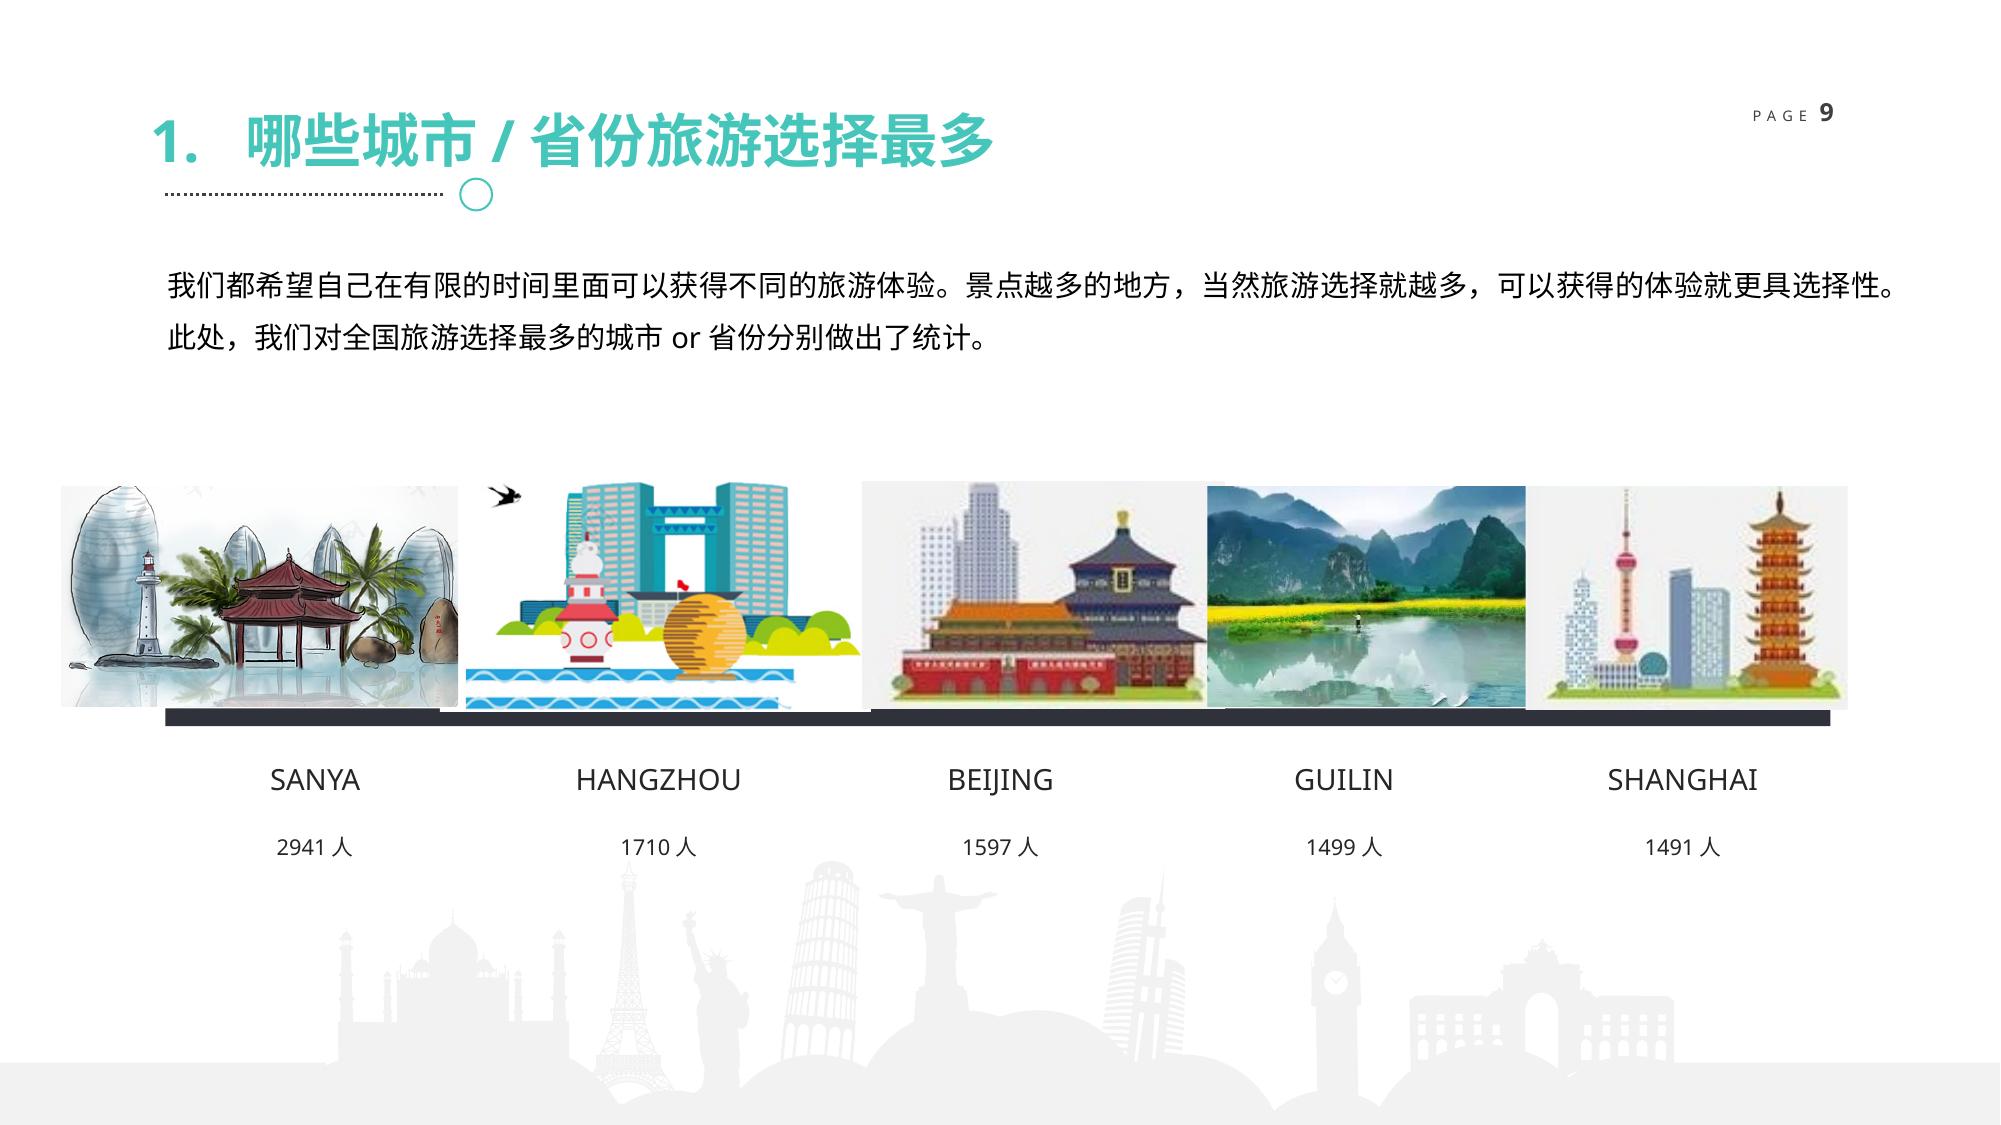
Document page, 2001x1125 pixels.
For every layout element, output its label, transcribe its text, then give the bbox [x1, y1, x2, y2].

text_box SHANGHAI [1513, 754, 1853, 804]
text_box HANGZHOU [489, 754, 829, 804]
text_box 1491人 [1513, 812, 1853, 867]
text_box 1710人 [489, 812, 829, 867]
text_box BEIJING [830, 754, 1171, 804]
text_box SANYA [145, 754, 485, 804]
picture [60, 451, 1848, 712]
text_box 1499人 [1174, 812, 1513, 867]
text_box [459, 177, 494, 212]
text_box 我们都希望自己在有限的时间里面可以获得不同的旅游体验。景点越多的地方，当然旅游选择就越多，可以获得的体验就更具选择性。此处，我们对全国旅游选择最多的城市or省份分别做出了统计。 [152, 242, 1927, 362]
text_box [164, 707, 1831, 727]
text_box GUILIN [1174, 754, 1513, 804]
text_box 1. 哪些城市/省份旅游选择最多 [135, 96, 1011, 182]
text_box 1597人 [830, 812, 1171, 867]
text_box 2941人 [145, 812, 485, 867]
